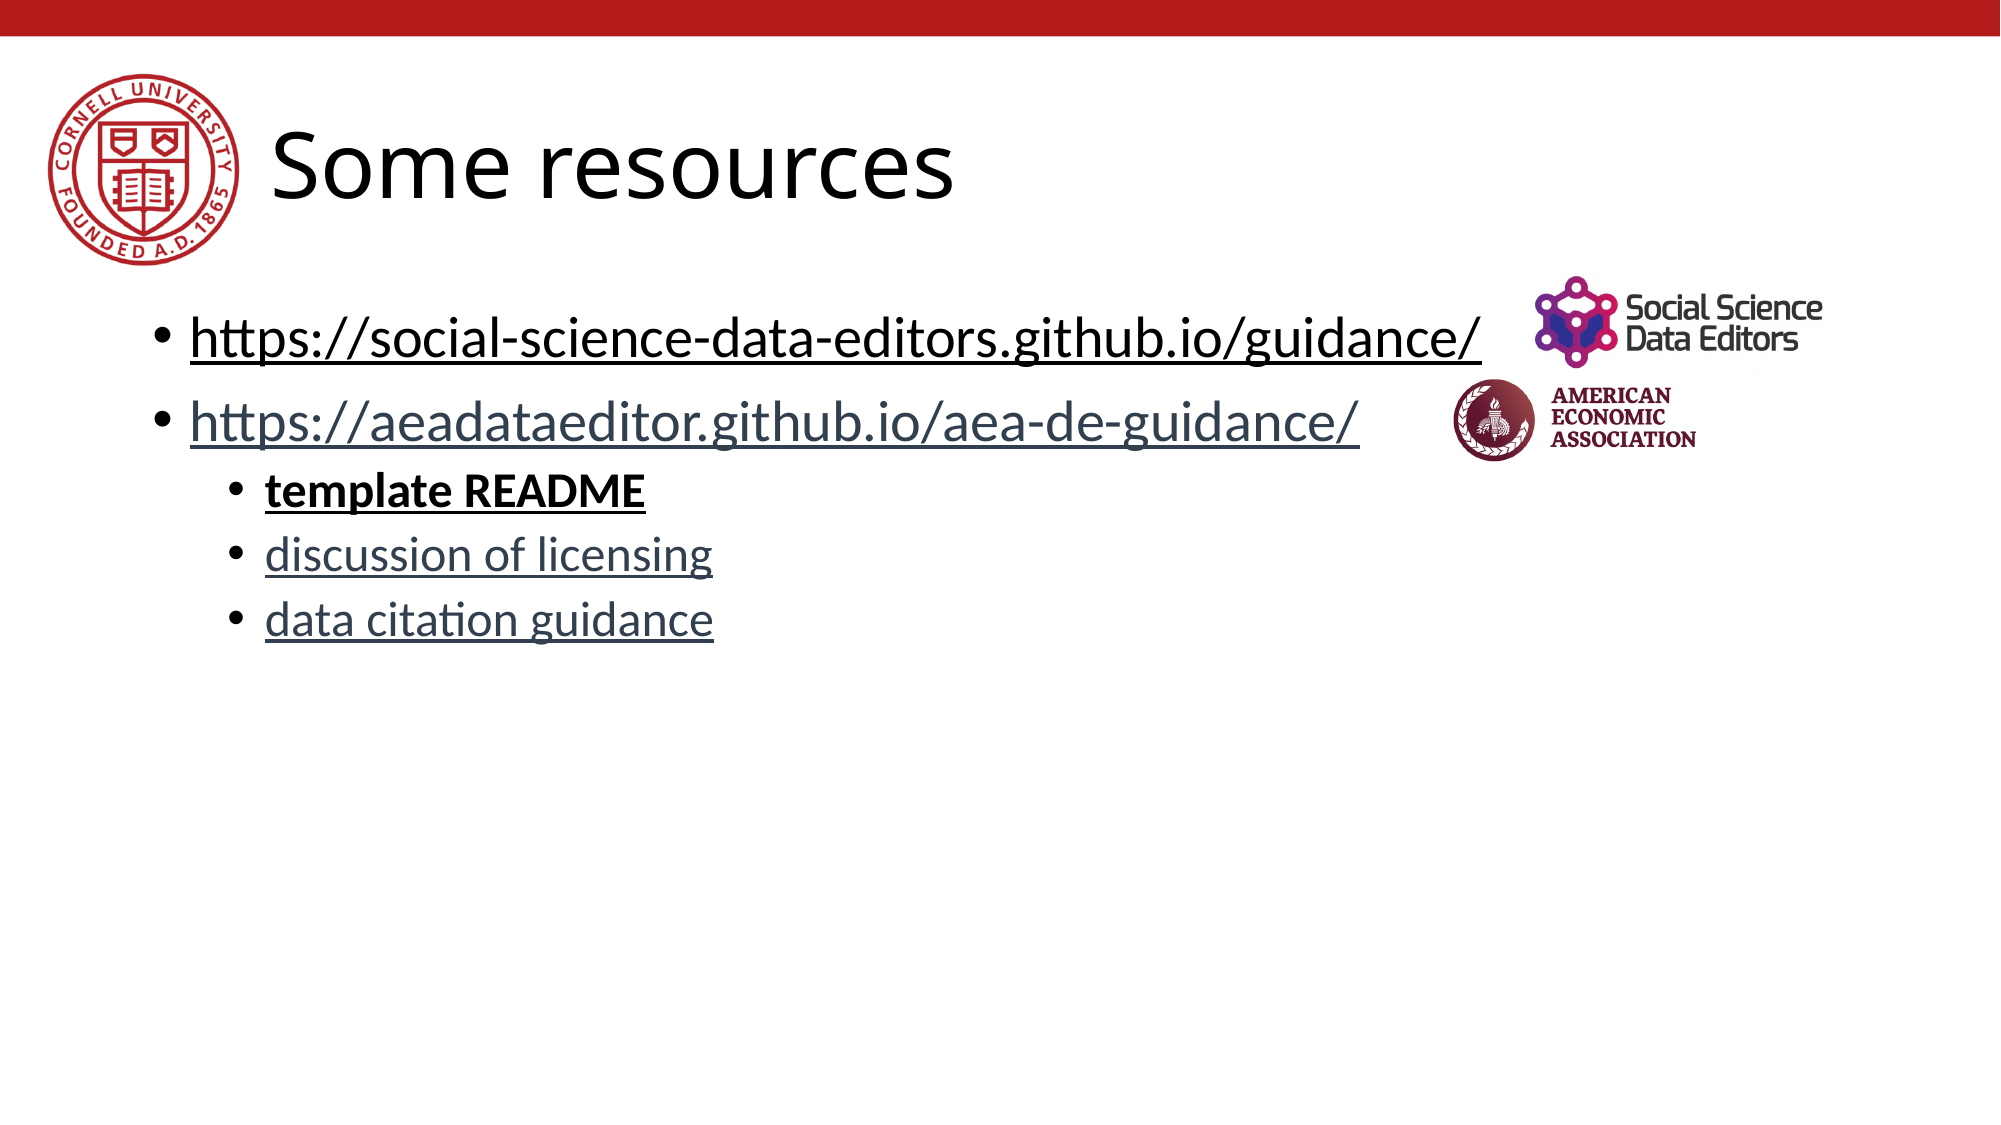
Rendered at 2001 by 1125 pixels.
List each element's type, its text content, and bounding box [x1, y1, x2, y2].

picture [39, 65, 255, 274]
list https://social-science-data-editors.github.io/guidance/ https://aeadataeditor.github.io/aea-de-guidance/ template README discussion of licensing data citation guidance [137, 299, 1863, 1014]
picture [1449, 263, 1834, 462]
title Some resources [255, 59, 1860, 278]
